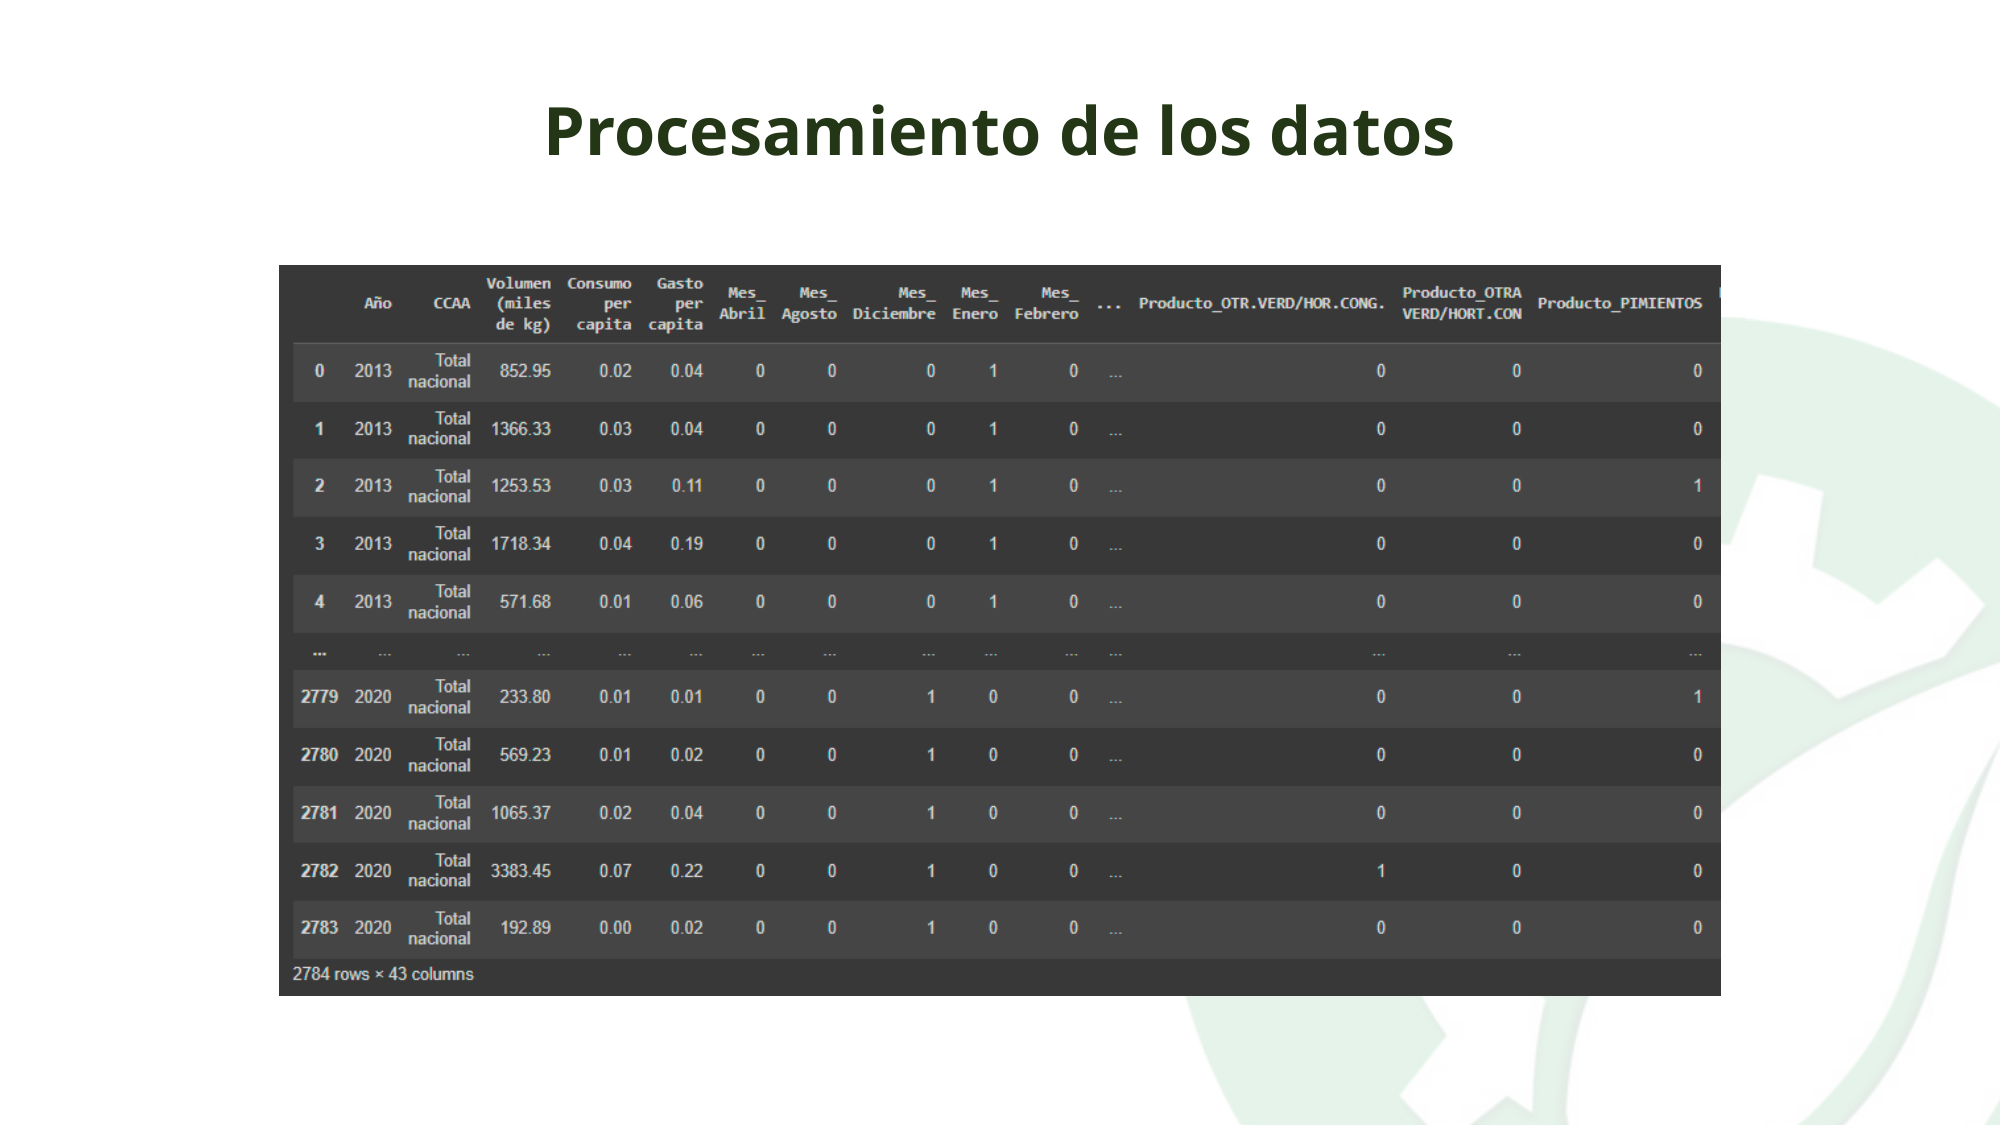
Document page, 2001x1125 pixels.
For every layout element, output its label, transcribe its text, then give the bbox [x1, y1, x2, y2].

picture [279, 265, 2000, 1125]
text_box Procesamiento de los datos [440, 81, 1560, 176]
